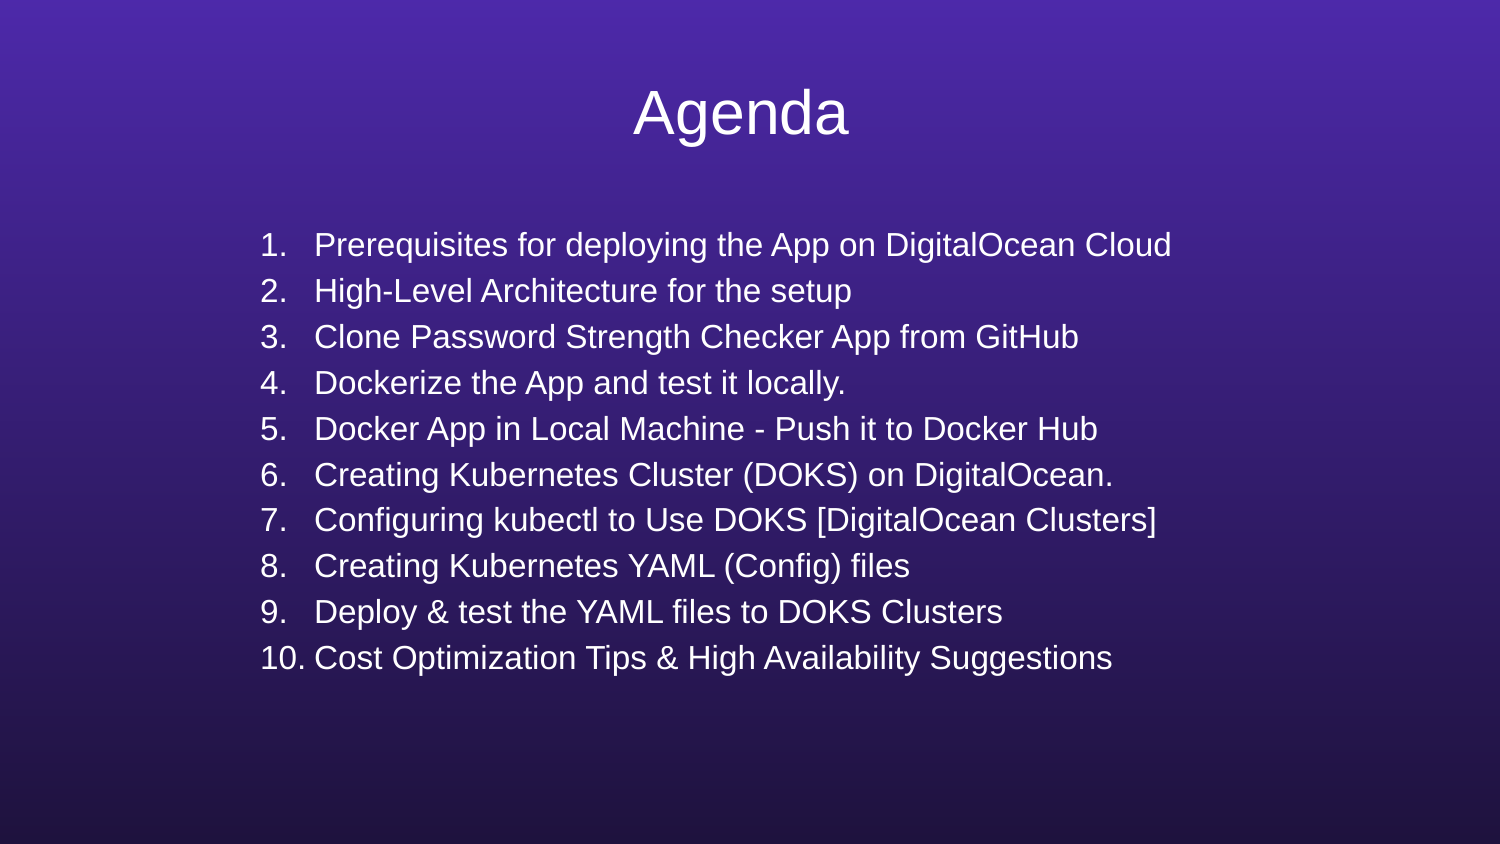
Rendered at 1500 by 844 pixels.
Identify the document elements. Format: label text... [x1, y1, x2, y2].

text_box Prerequisites for deploying the App on DigitalOcean Cloud High-Level Architecture for the setup Clone Password Strength Checker App from GitHub Dockerize the App and test it locally. Docker App in Local Machine - Push it to Docker Hub Creating Kubernetes Cluster (DOKS) on DigitalOcean. Configuring kubectl to Use DOKS [DigitalOcean Clusters] Creating Kubernetes YAML (Config) files Deploy & test the YAML files to DOKS Clusters Cost Optimization Tips & High Availability Suggestions [224, 202, 1340, 642]
text_box Agenda [42, 47, 1441, 186]
